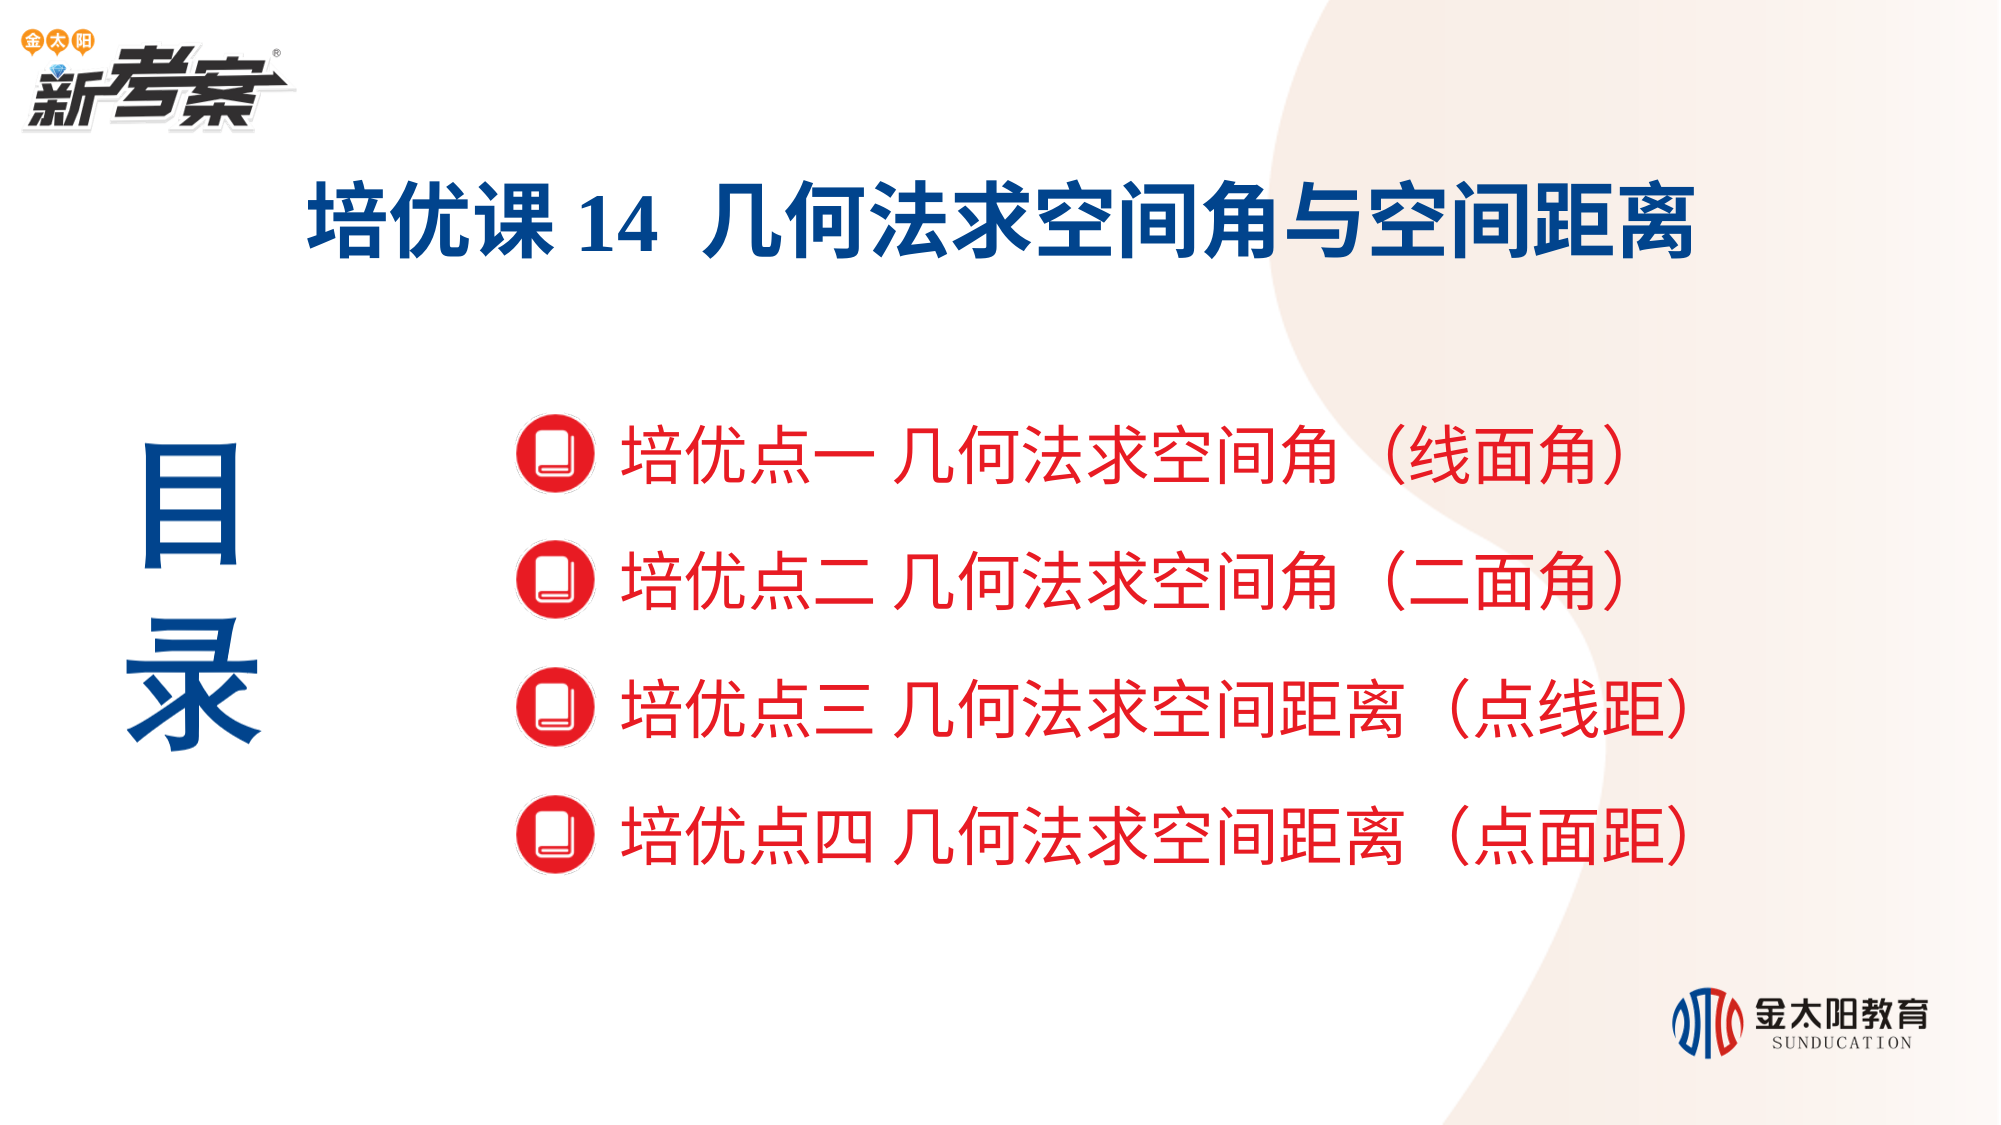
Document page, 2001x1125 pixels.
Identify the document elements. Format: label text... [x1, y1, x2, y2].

text_box 培优点一 几何法求空间角（线面角） [607, 408, 1778, 500]
picture [0, 0, 2000, 1125]
text_box 培优点四 几何法求空间距离（点面距） [607, 788, 1778, 881]
text_box 培优课14 几何法求空间角与空间距离 [101, 152, 1904, 284]
text_box 培优点三 几何法求空间距离（点线距） [607, 661, 1778, 753]
text_box 培优点二 几何法求空间角（二面角） [607, 533, 1778, 626]
